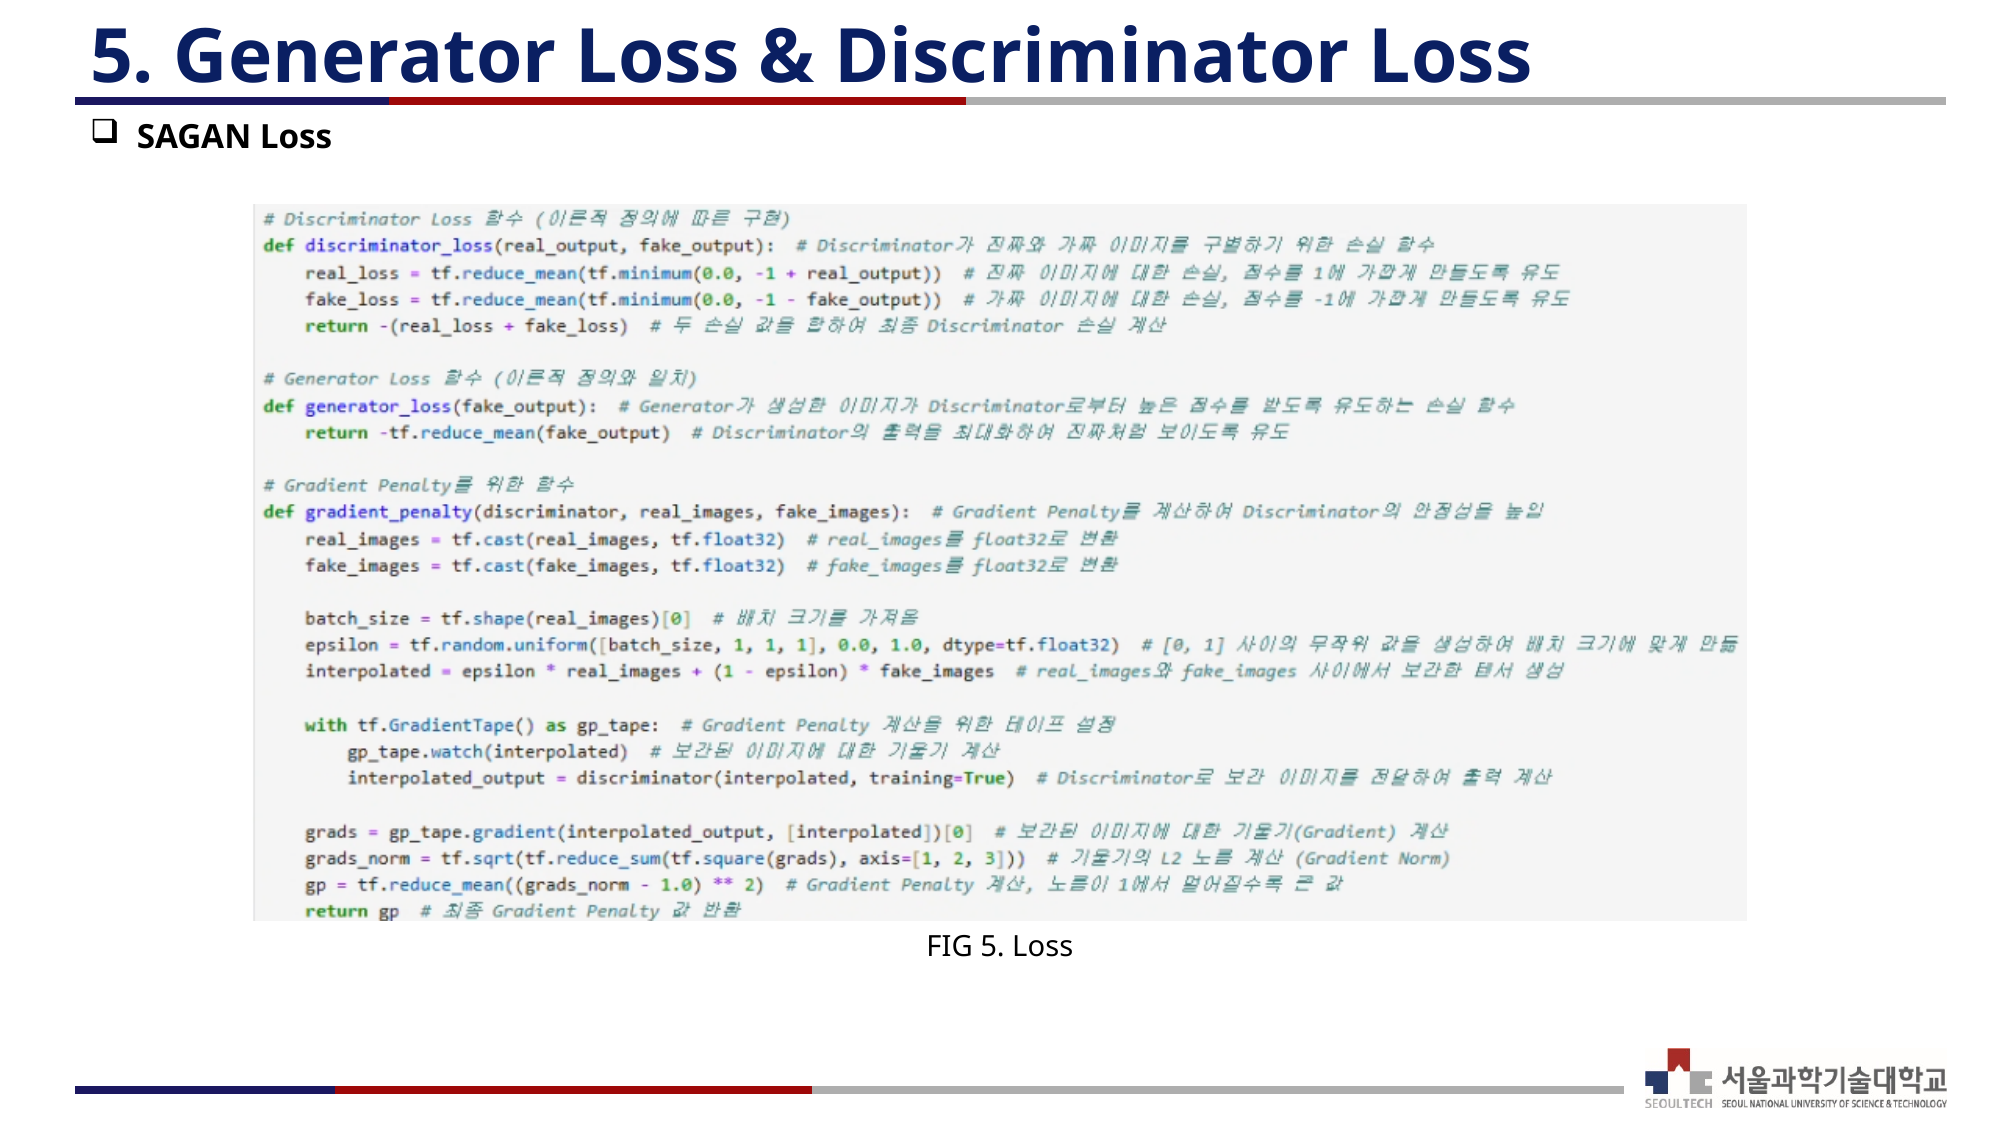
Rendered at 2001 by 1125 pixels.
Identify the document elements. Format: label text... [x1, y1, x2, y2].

picture [252, 204, 1747, 921]
table_header [335, 1086, 812, 1094]
text_box 5. Generator Loss & Discriminator Loss [75, 0, 1947, 105]
table_header [389, 97, 966, 105]
text_box SAGAN Loss [75, 108, 1947, 163]
table_header [812, 1086, 1624, 1094]
text_box FIG 5. Loss [911, 921, 1089, 970]
table_header [75, 97, 389, 105]
table_header [966, 97, 1946, 105]
picture [1645, 1048, 1947, 1109]
table_header [75, 1086, 335, 1094]
